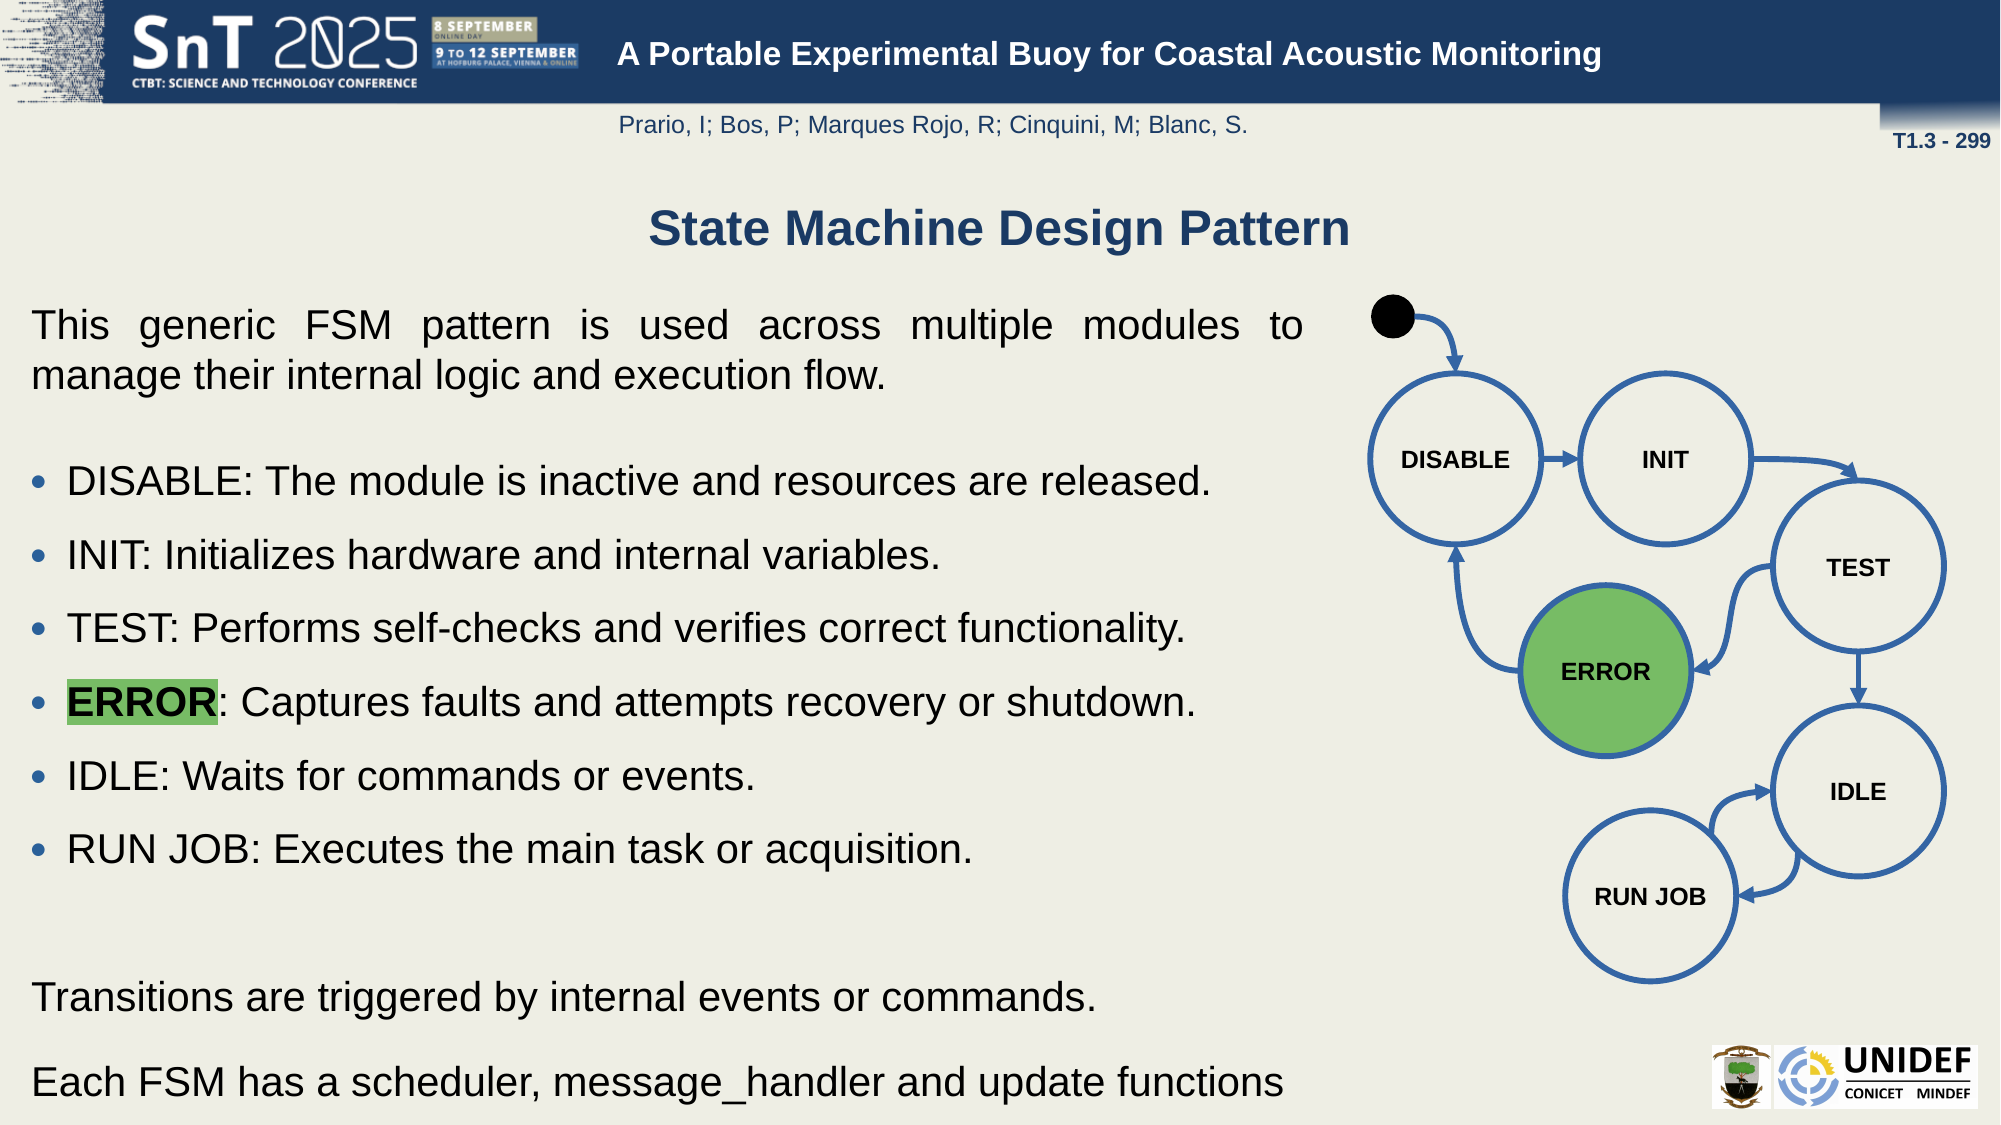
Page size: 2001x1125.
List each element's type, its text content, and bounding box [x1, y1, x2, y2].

text_box This generic FSM pattern is used across multiple modules to manage their internal logic and execution flow. DISABLE: The module is inactive and resources are released. INIT: Initializes hardware and internal variables. TEST: Performs self-checks and verifies correct functionality. ERROR: Captures faults and attempts recovery or shutdown. IDLE: Waits for commands or events. RUN JOB: Executes the main task or acquisition. Transitions are triggered by internal events or commands. Each FSM has a scheduler, message_handler and update functions [31, 297, 1305, 1093]
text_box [1719, 782, 1765, 845]
text_box INIT [1580, 373, 1752, 545]
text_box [1455, 544, 1521, 671]
text_box DISABLE [1370, 373, 1542, 545]
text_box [1744, 842, 1790, 905]
text_box IDLE [1772, 705, 1944, 877]
picture [0, 0, 2001, 1125]
text_box A Portable Experimental Buoy for Coastal Acoustic Monitoring [616, 11, 1869, 93]
text_box State Machine Design Pattern [26, 195, 1974, 250]
text_box [1371, 295, 1414, 338]
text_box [1691, 565, 1774, 671]
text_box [1751, 458, 1859, 481]
text_box RUN JOB [1565, 810, 1737, 982]
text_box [1414, 316, 1457, 374]
text_box TEST [1773, 480, 1944, 652]
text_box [1712, 1044, 1979, 1109]
text_box ERROR [1520, 585, 1692, 757]
text_box T1.3 - 299 [1884, 0, 2000, 154]
text_box Prario, I; Bos, P; Marques Rojo, R; Cinquini, M; Blanc, S. [618, 108, 1869, 169]
